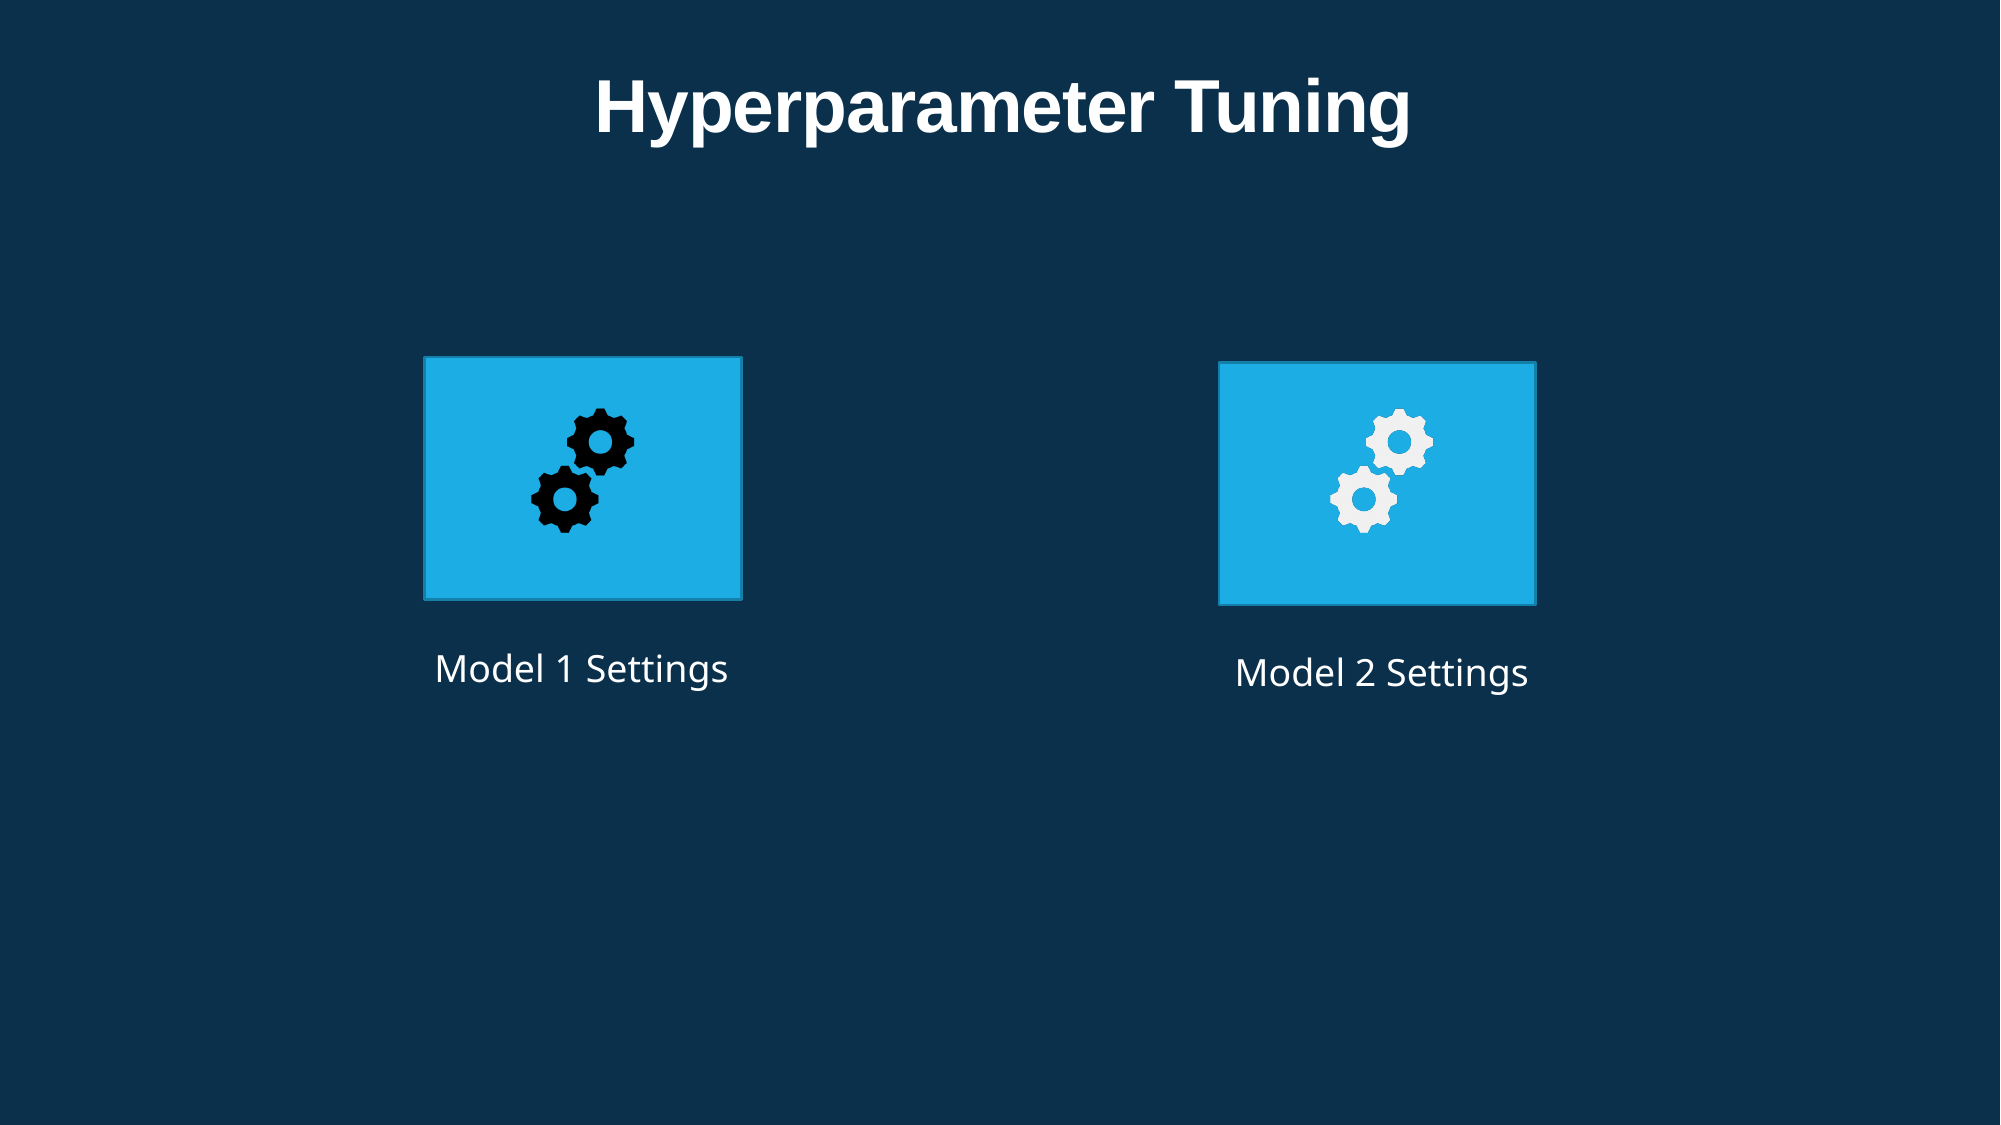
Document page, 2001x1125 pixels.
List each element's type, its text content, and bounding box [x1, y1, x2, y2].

picture [507, 394, 659, 546]
text_box Hyperparameter Tuning [216, 63, 1792, 249]
picture [1306, 394, 1458, 546]
text_box Model 1 Settings [419, 637, 744, 698]
text_box [1218, 361, 1537, 606]
text_box Model 2 Settings [1219, 641, 1544, 701]
text_box [423, 356, 743, 601]
